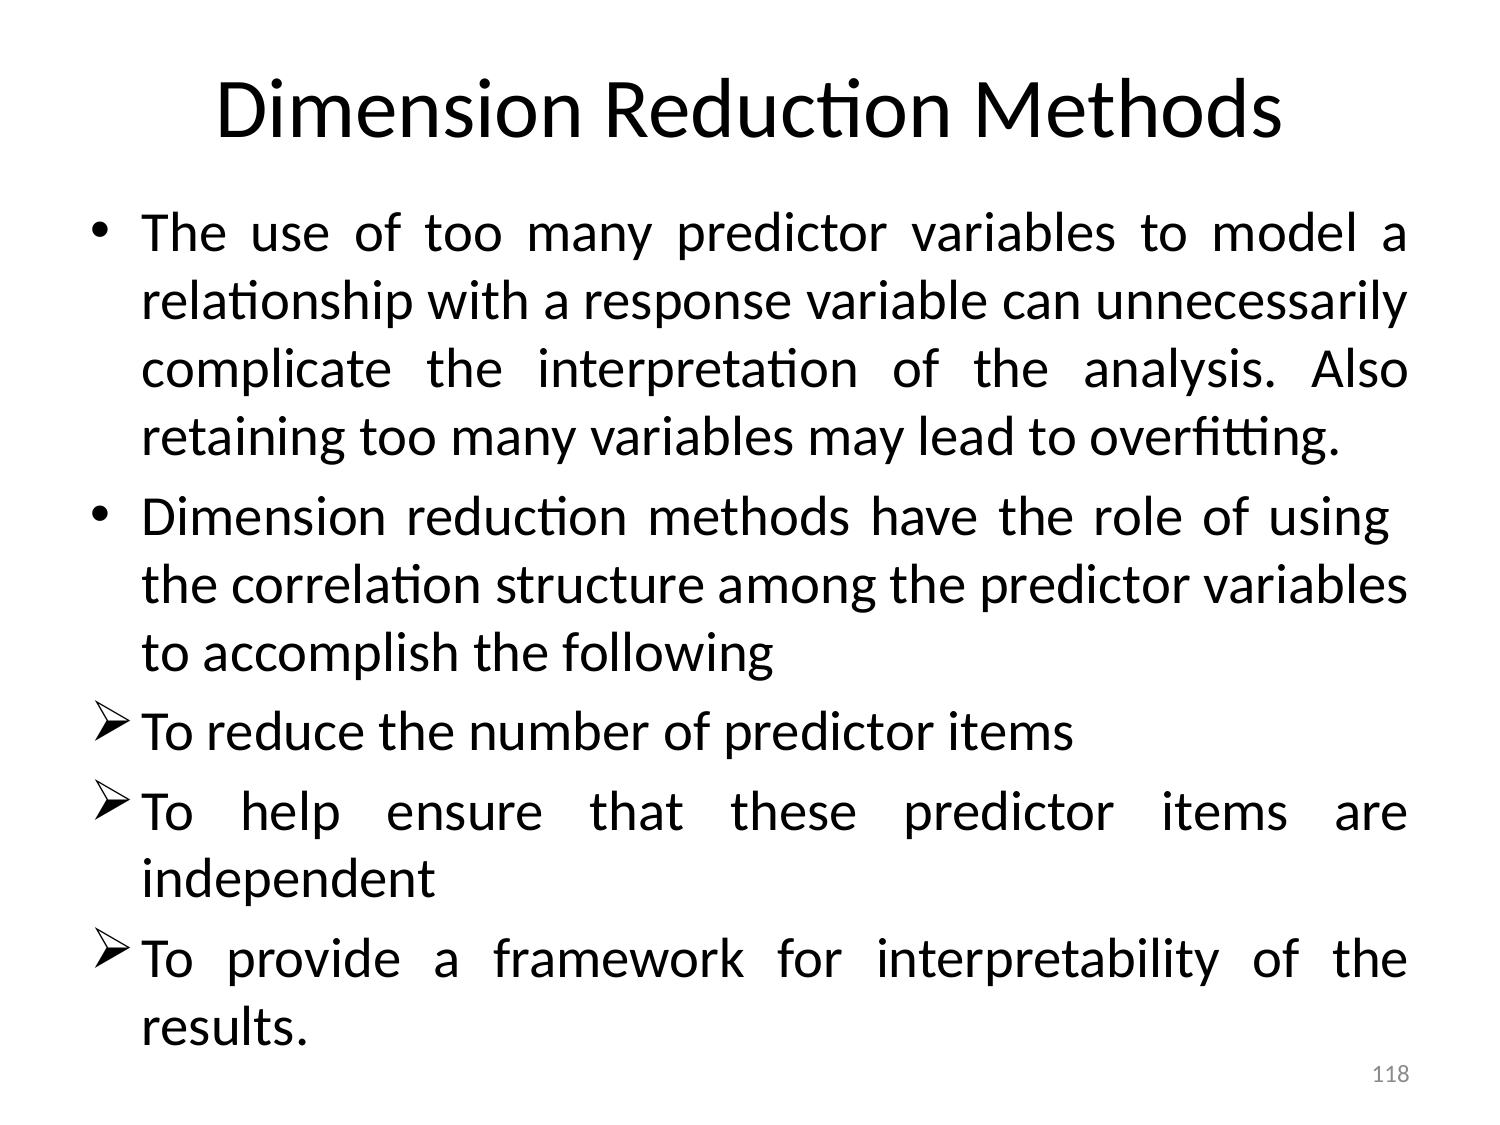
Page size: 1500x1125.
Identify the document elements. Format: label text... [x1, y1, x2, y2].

slide_number 118 [1074, 1042, 1425, 1103]
list The use of too many predictor variables to model a relationship with a response variable can unnecessarily complicate the interpretation of the analysis. Also retaining too many variables may lead to overfitting. Dimension reduction methods have the role of using the correlation structure among the predictor variables to accomplish the following To reduce the number of predictor items To help ensure that these predictor items are independent To provide a framework for interpretability of the results. [75, 187, 1425, 1075]
title Dimension Reduction Methods [75, 45, 1425, 163]
